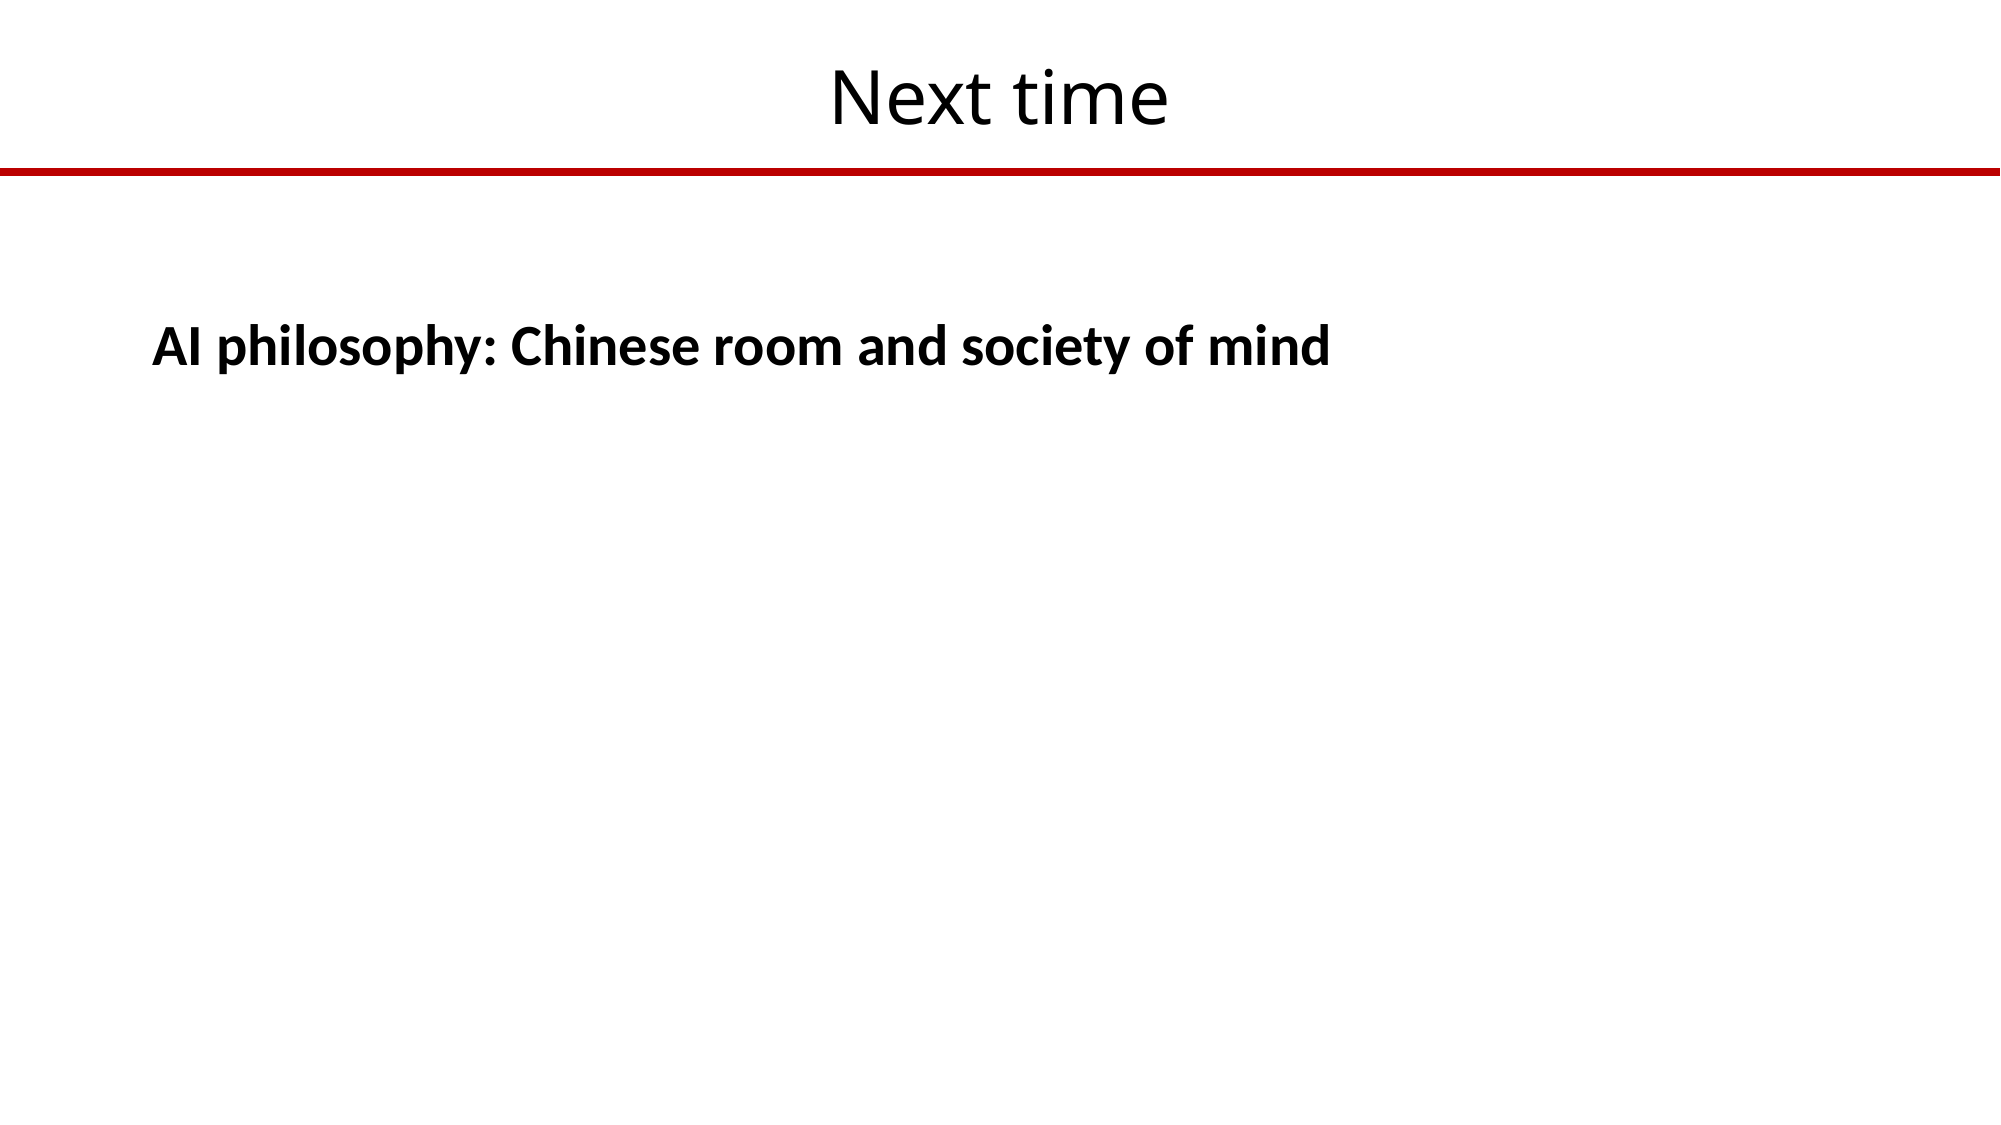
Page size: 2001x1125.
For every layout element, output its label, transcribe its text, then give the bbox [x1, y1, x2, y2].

list AI philosophy: Chinese room and society of mind [137, 299, 1863, 1071]
title Next time [137, 50, 1863, 150]
